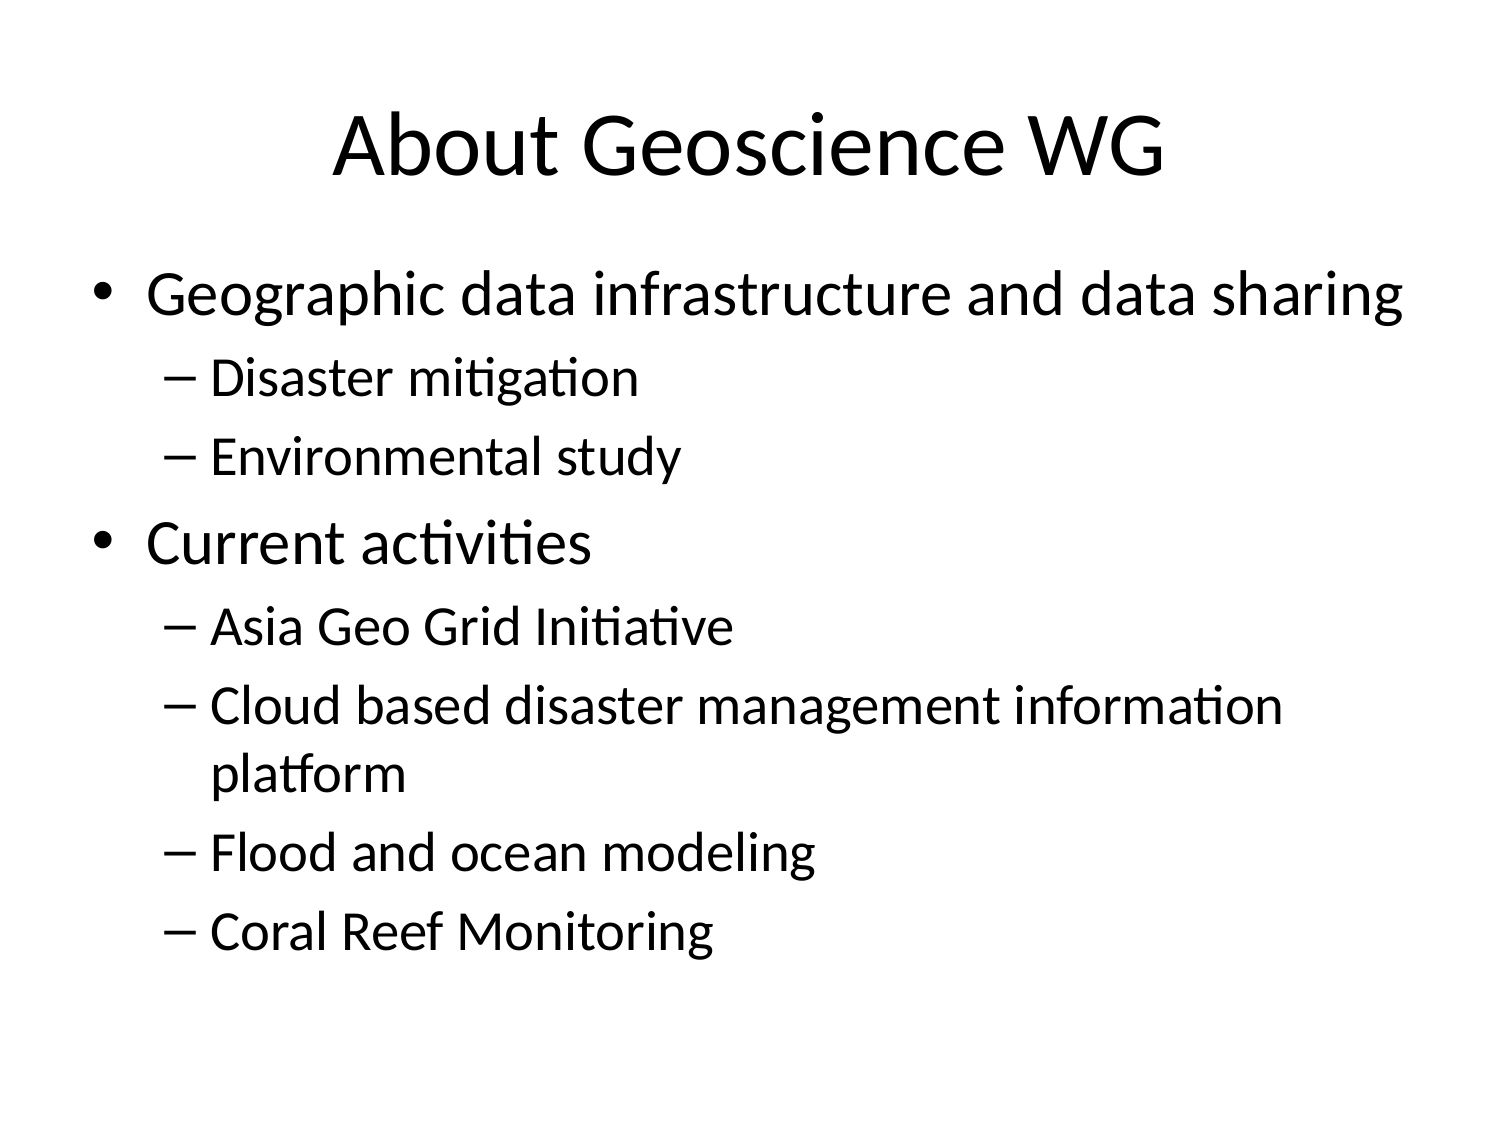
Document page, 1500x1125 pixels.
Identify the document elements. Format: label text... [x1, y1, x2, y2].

title About Geoscience WG [75, 45, 1425, 233]
list Geographic data infrastructure and data sharing Disaster mitigation Environmental study Current activities Asia Geo Grid Initiative Cloud based disaster management information platform Flood and ocean modeling Coral Reef Monitoring [76, 243, 1427, 1028]
